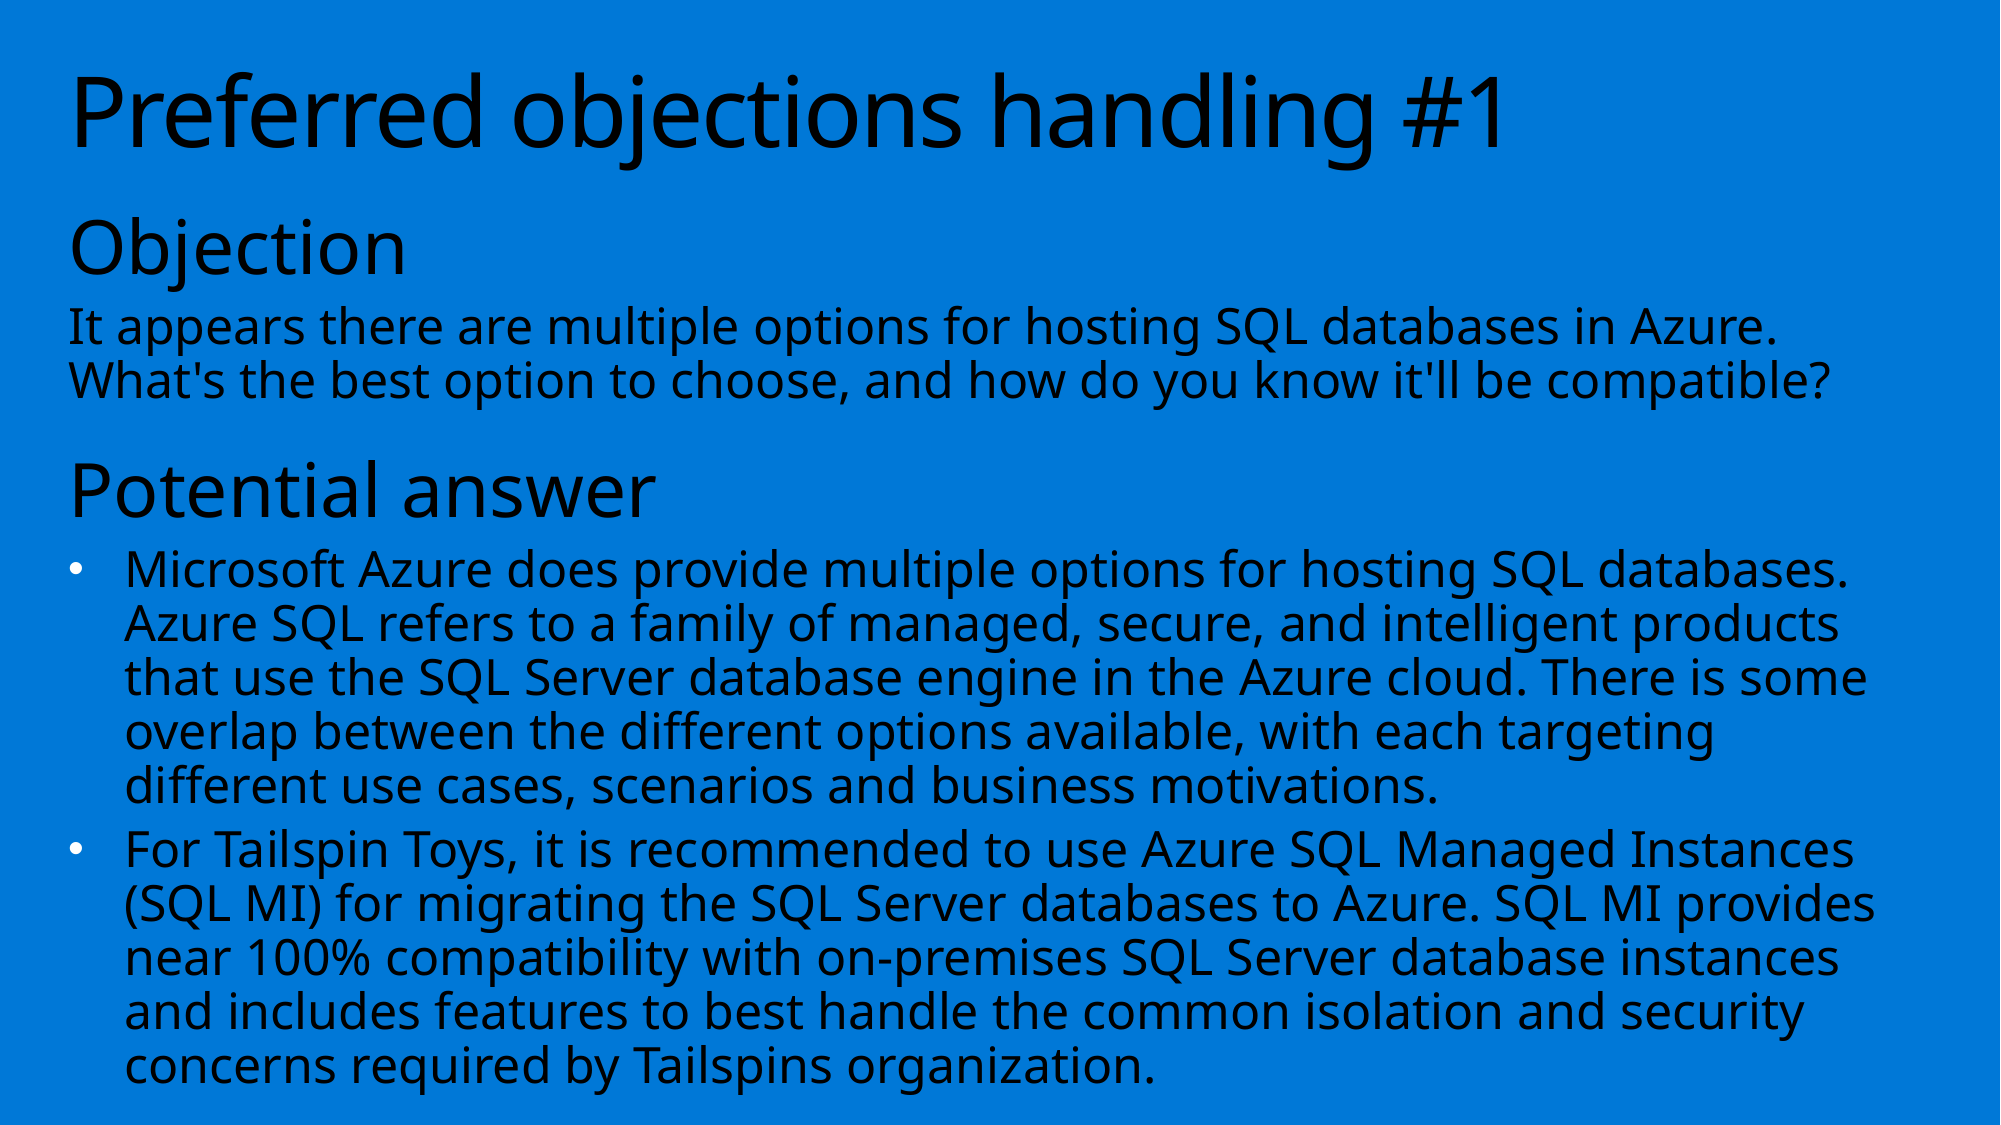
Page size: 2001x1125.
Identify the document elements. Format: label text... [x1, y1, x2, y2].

title Preferred objections handling #1 [44, 47, 1957, 196]
list Objection It appears there are multiple options for hosting SQL databases in Azure. What's the best option to choose, and how do you know it'll be compatible? Potential answer Microsoft Azure does provide multiple options for hosting SQL databases. Azure SQL refers to a family of managed, secure, and intelligent products that use the SQL Server database engine in the Azure cloud. There is some overlap between the different options available, with each targeting different use cases, scenarios and business motivations. For Tailspin Toys, it is recommended to use Azure SQL Managed Instances (SQL MI) for migrating the SQL Server databases to Azure. SQL MI provides near 100% compatibility with on-premises SQL Server database instances and includes features to best handle the common isolation and security concerns required by Tailspins organization. [44, 195, 1956, 1125]
